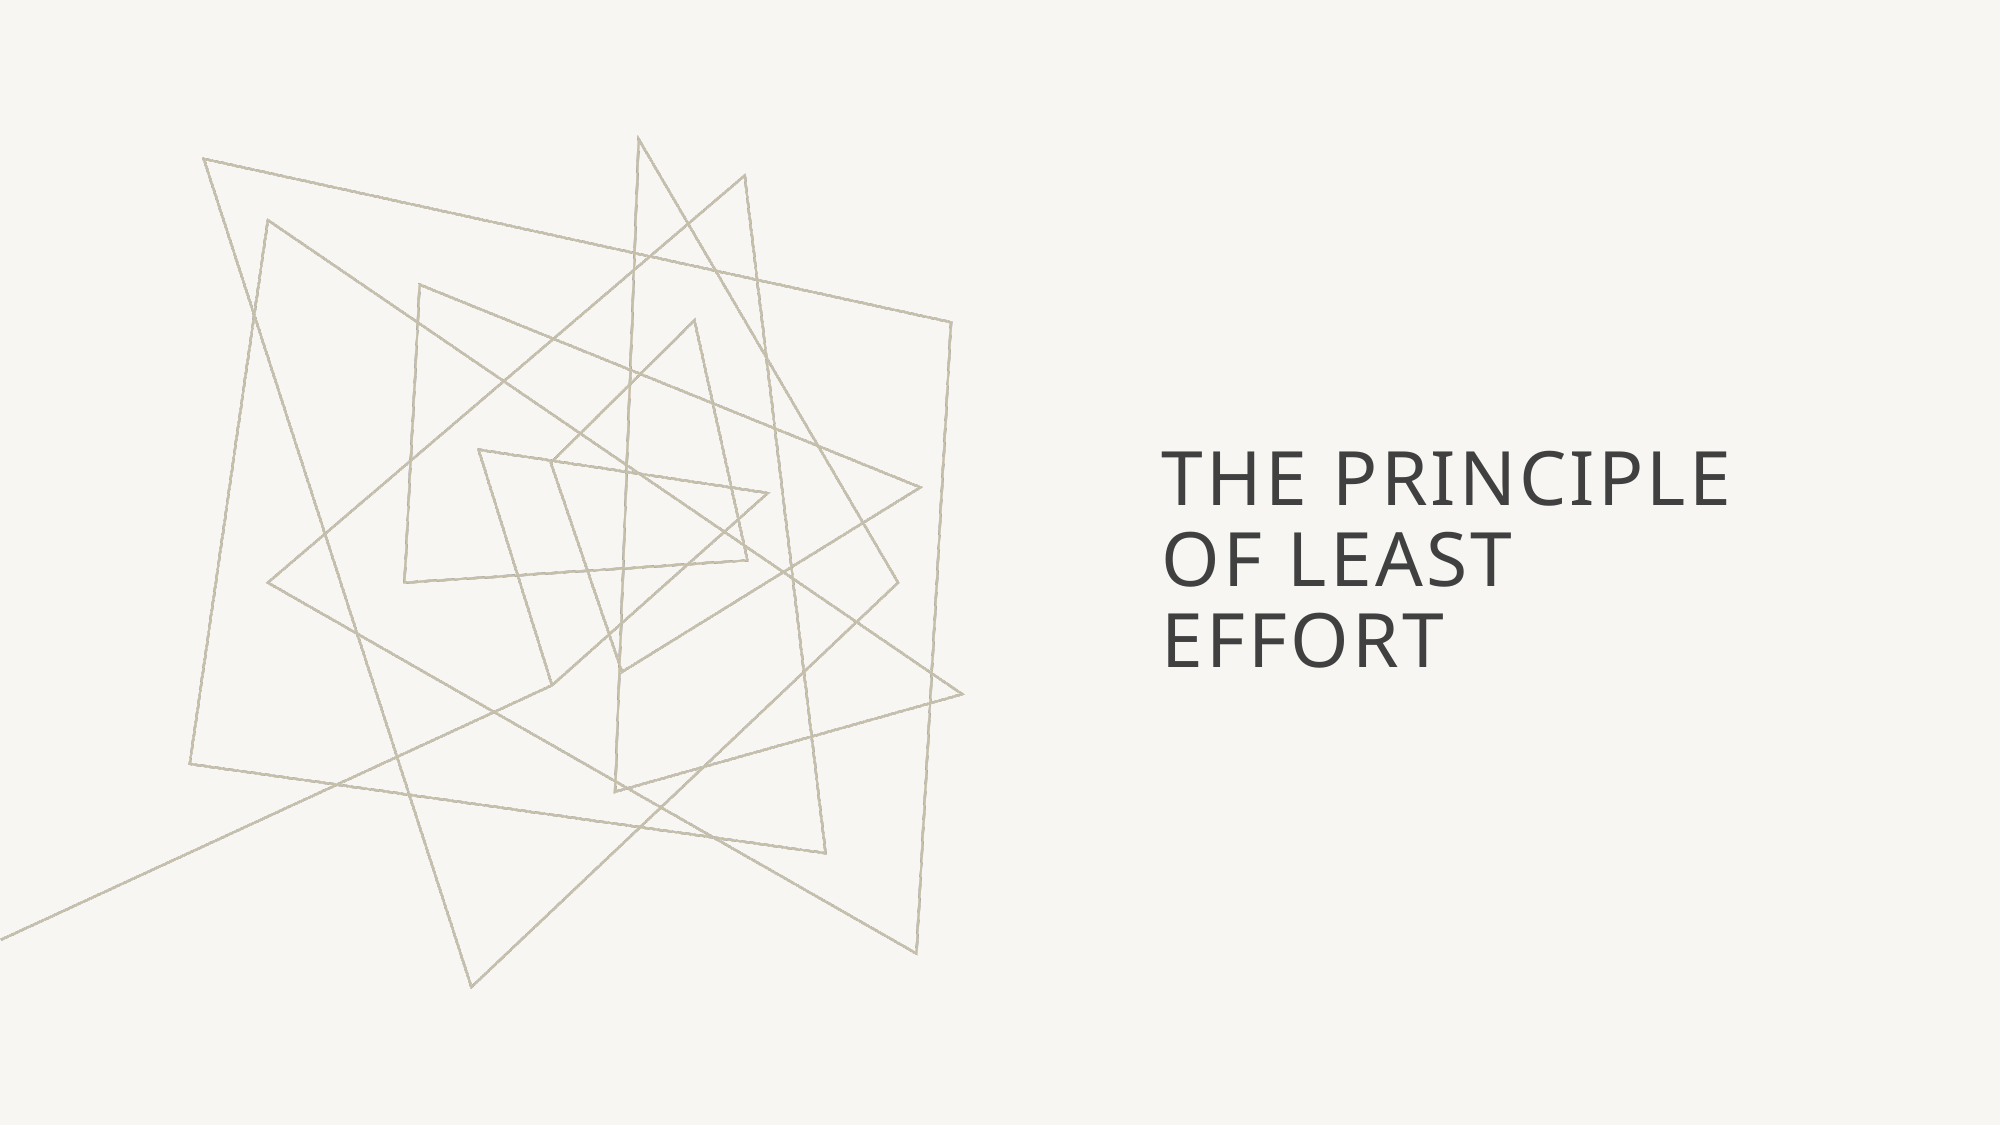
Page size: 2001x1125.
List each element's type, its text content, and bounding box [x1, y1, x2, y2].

picture [0, 135, 965, 989]
title The principle of Least Effort [1146, 421, 1833, 704]
